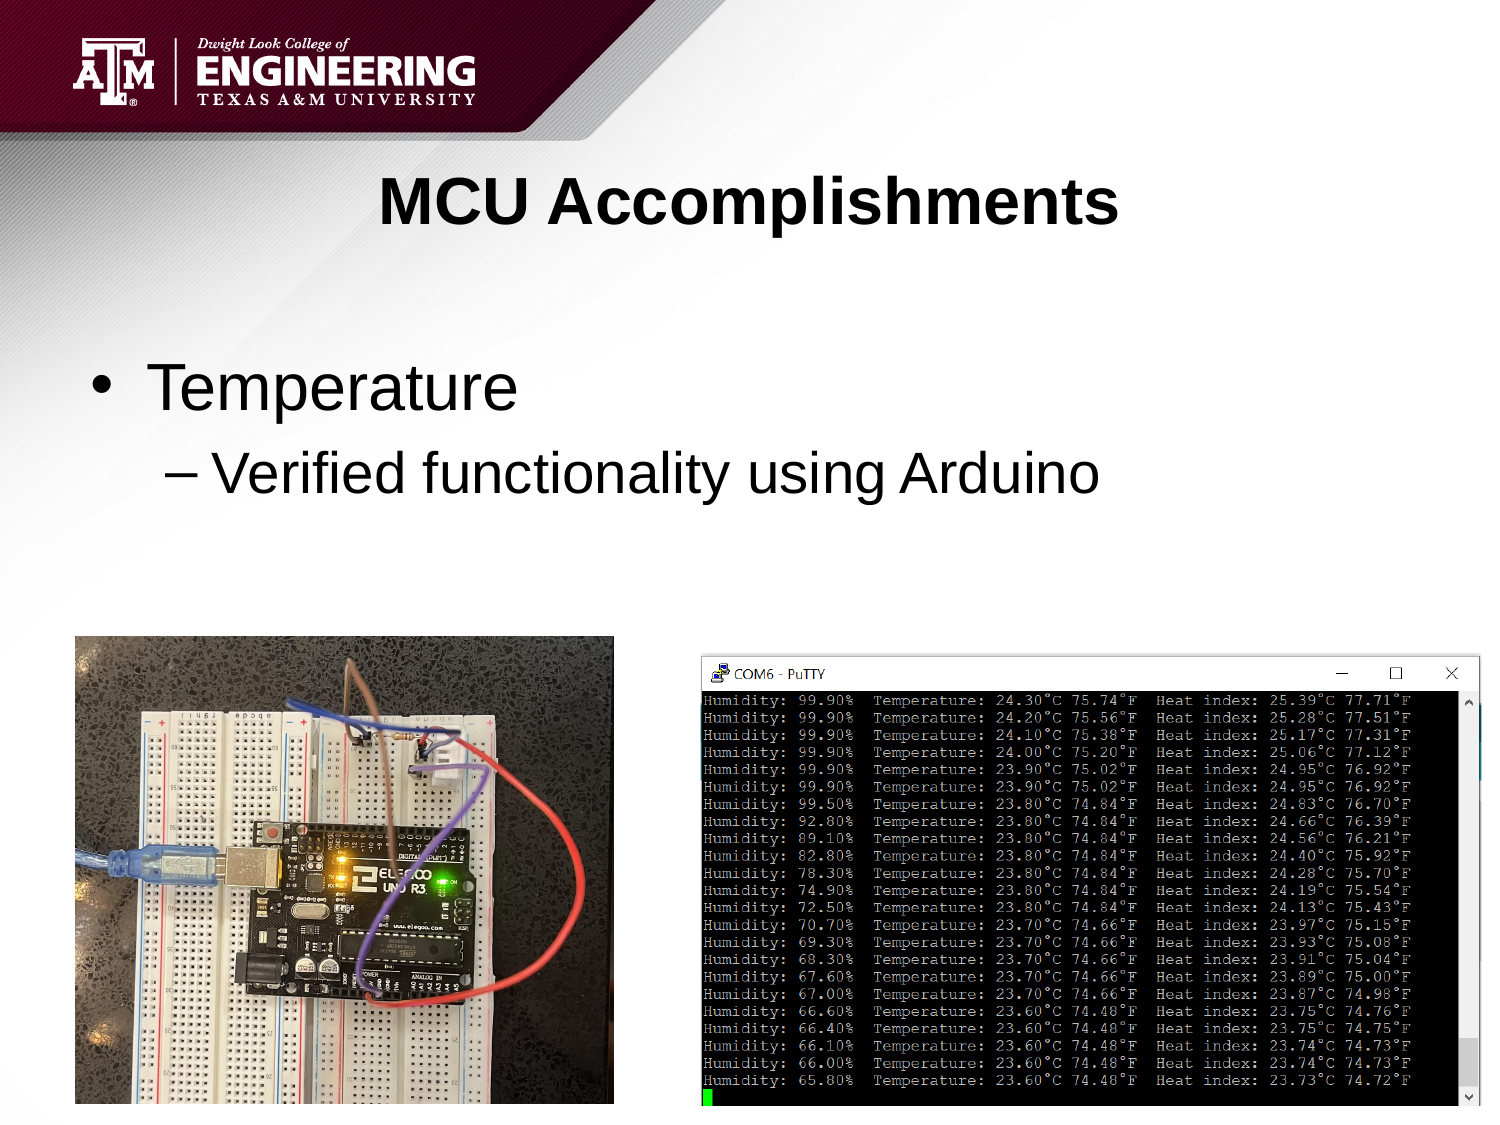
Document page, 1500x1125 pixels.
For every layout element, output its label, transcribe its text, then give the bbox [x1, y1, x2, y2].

picture [0, 0, 1500, 1125]
title MCU Accomplishments [75, 172, 1425, 304]
list Temperature Verified functionality using Arduino [75, 336, 1425, 1005]
